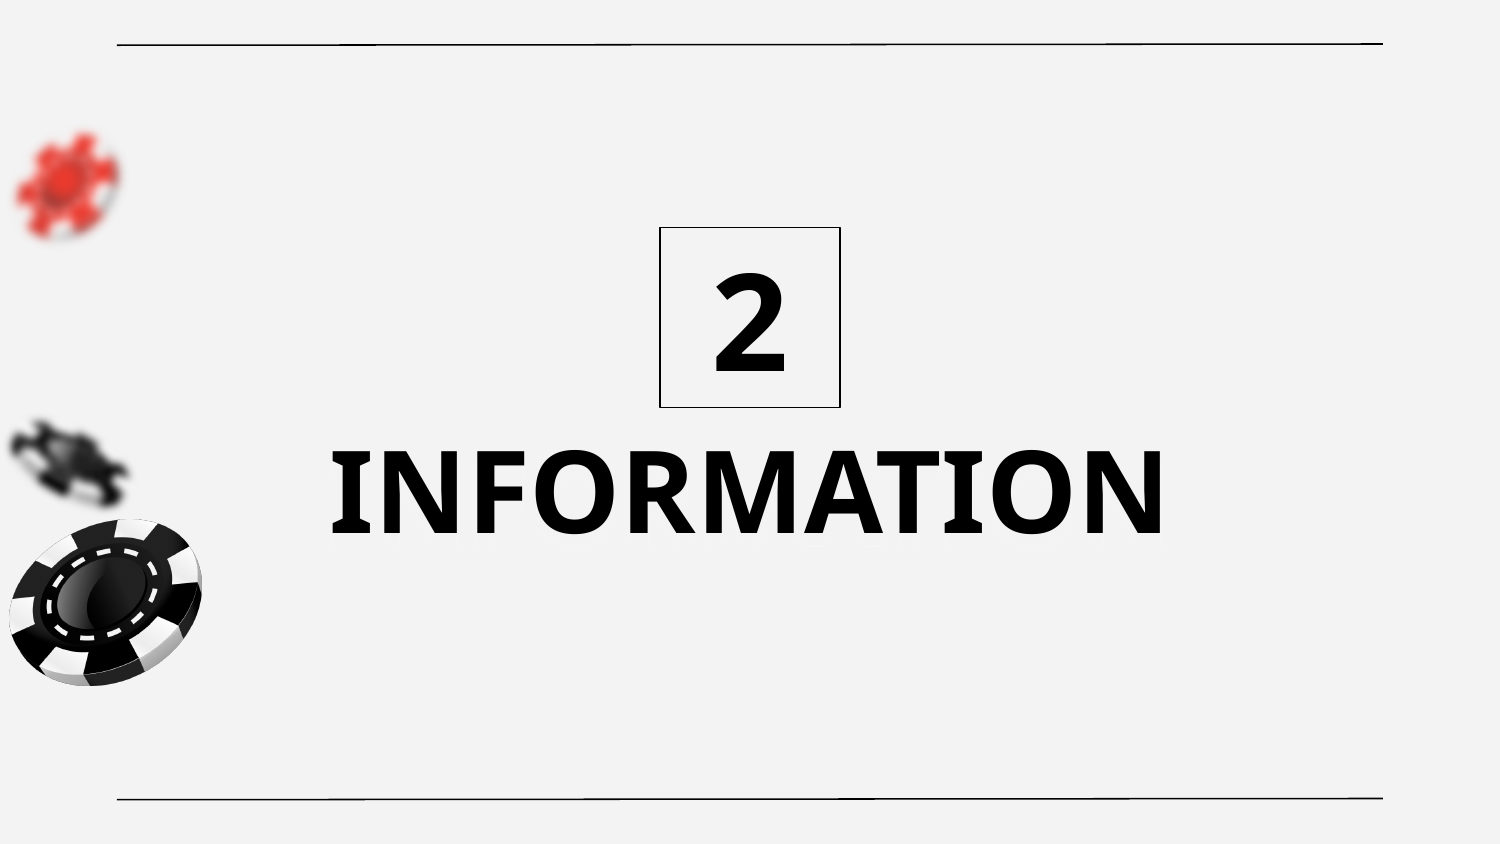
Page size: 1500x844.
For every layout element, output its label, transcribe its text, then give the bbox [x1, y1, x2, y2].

title INFORMATION [170, 427, 1330, 550]
picture [9, 519, 202, 686]
picture [5, 122, 131, 252]
picture [1, 411, 140, 517]
title 2 [659, 227, 841, 408]
